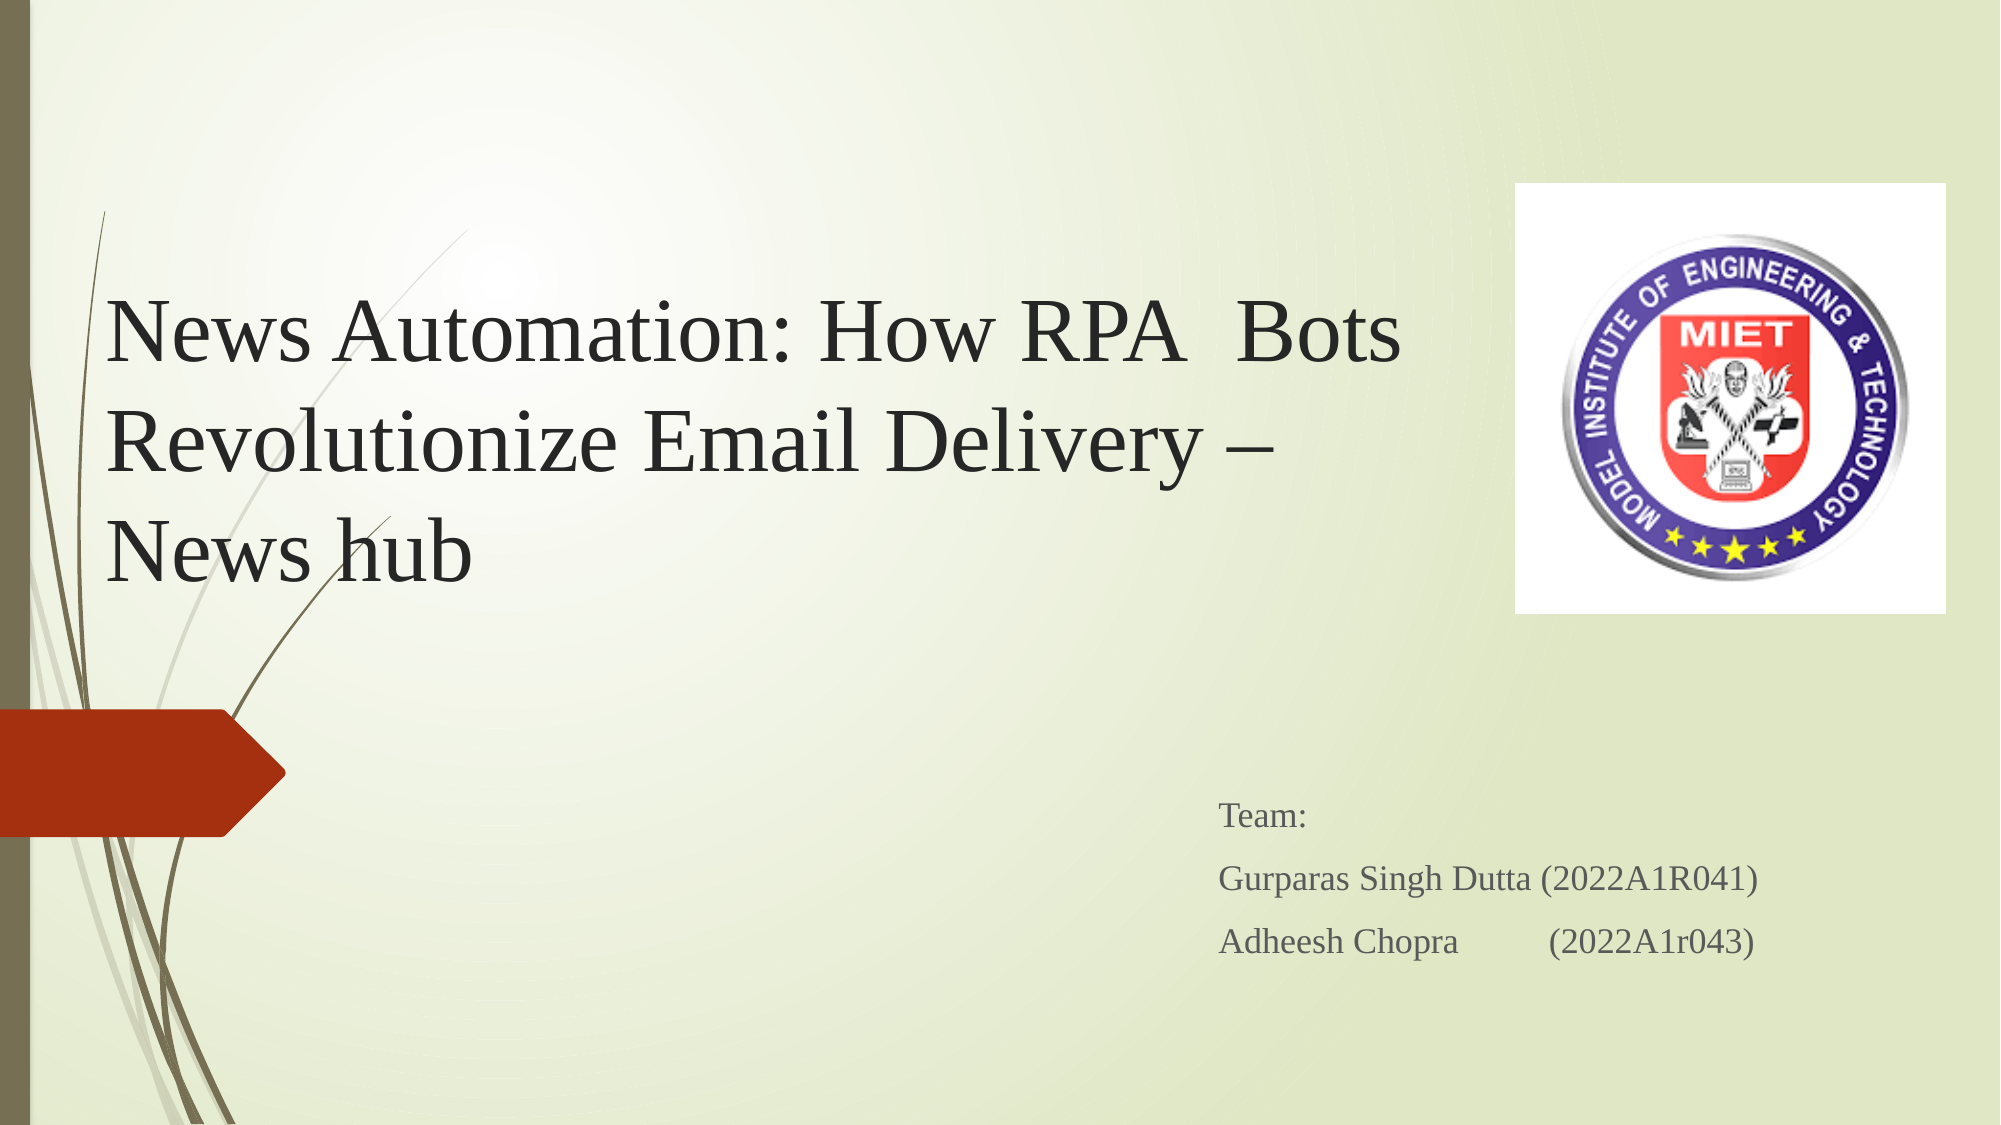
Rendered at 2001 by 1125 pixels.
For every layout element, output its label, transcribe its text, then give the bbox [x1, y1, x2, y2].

subtitle Team: Gurparas Singh Dutta (2022A1R041) Adheesh Chopra (2022A1r043) [1203, 783, 1946, 969]
title News Automation: How RPA Bots Revolutionize Email Delivery – News hub [90, 183, 1514, 607]
picture [1514, 182, 1946, 614]
